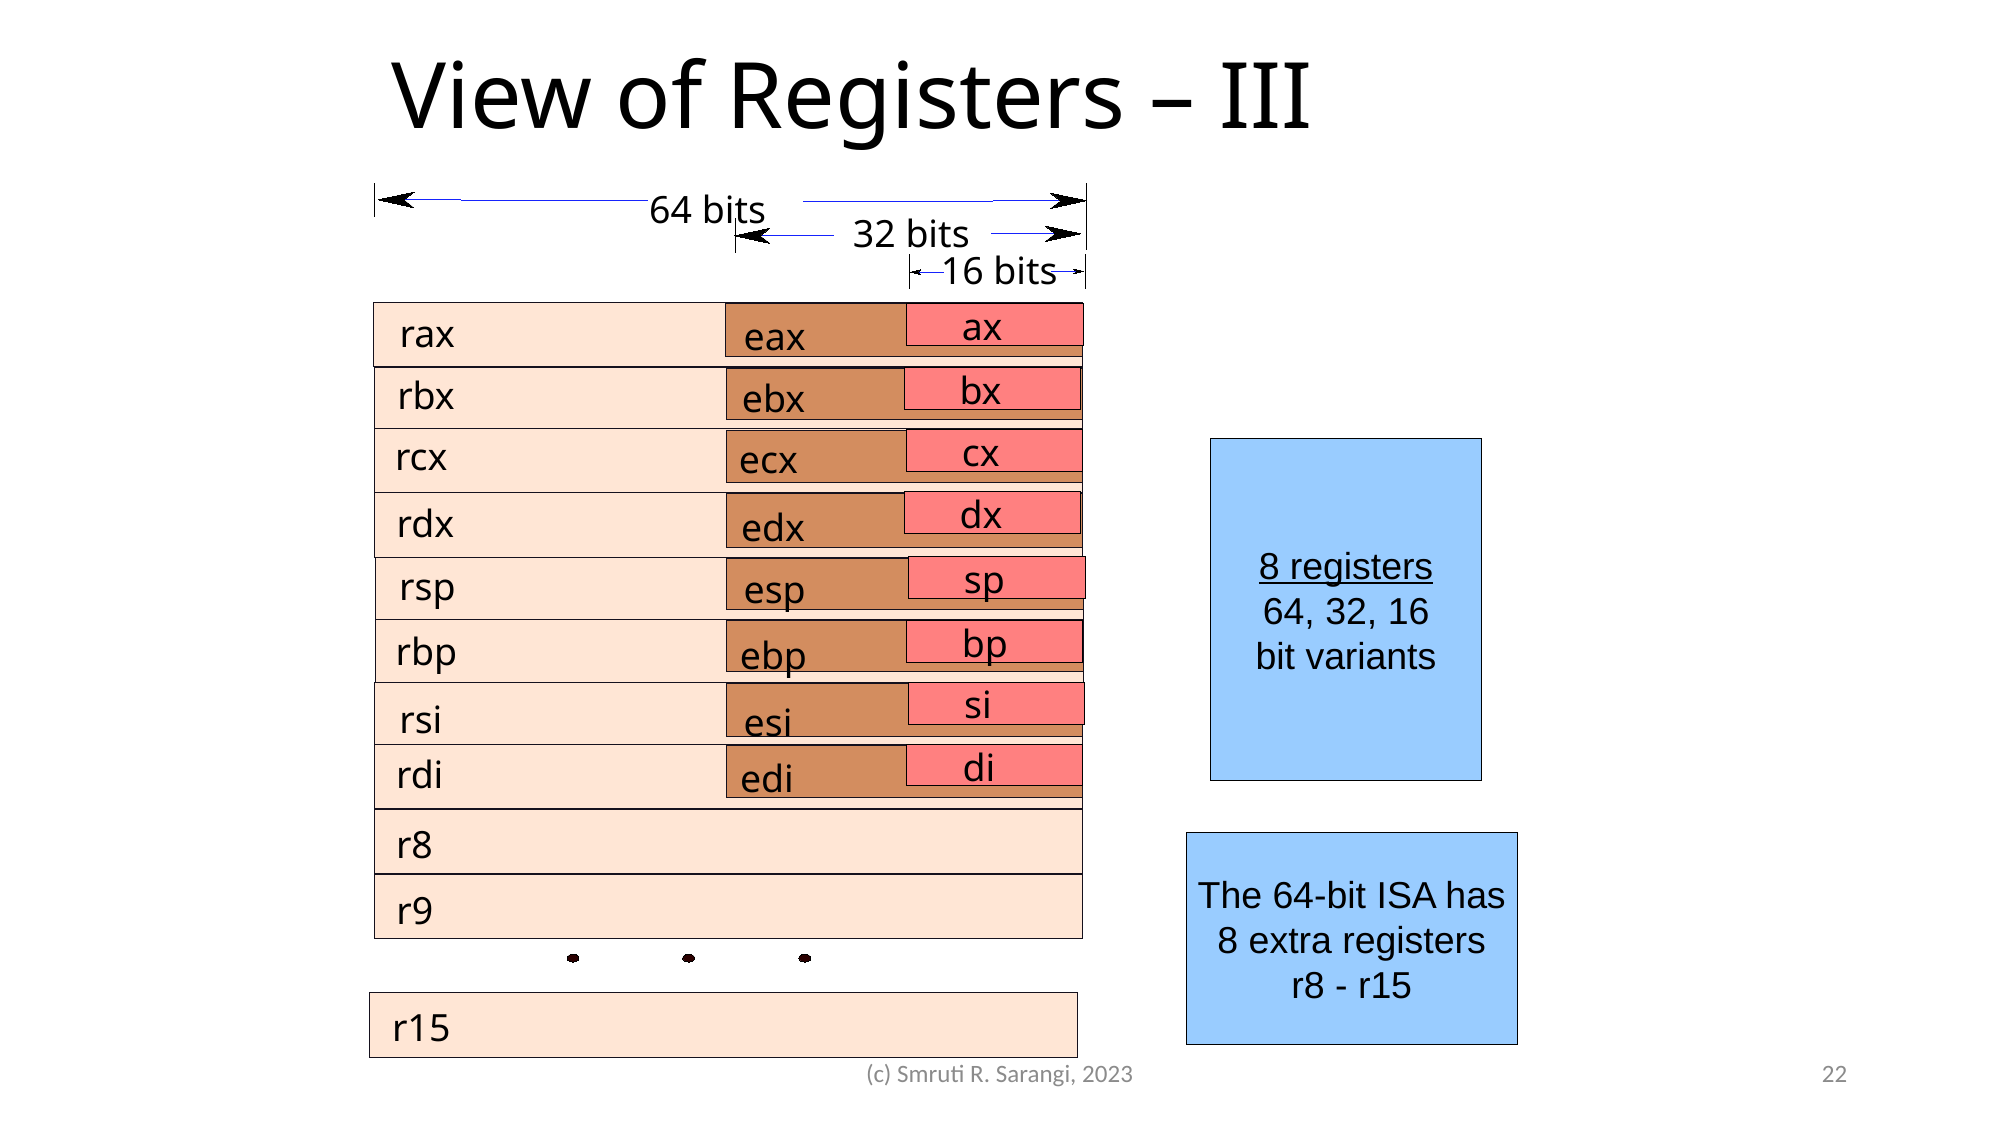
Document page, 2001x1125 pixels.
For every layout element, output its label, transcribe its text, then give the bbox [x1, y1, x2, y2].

text_box 8 registers 64, 32, 16 bit variants [1210, 438, 1482, 781]
text_box The 64-bit ISA has 8 extra registers r8 - r15 [1186, 832, 1518, 1045]
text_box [369, 183, 1087, 1058]
slide_number 22 [1412, 1042, 1863, 1103]
title View of Registers – III [391, 22, 1609, 176]
footer (c) Smruti R. Sarangi, 2023 [662, 1042, 1338, 1103]
